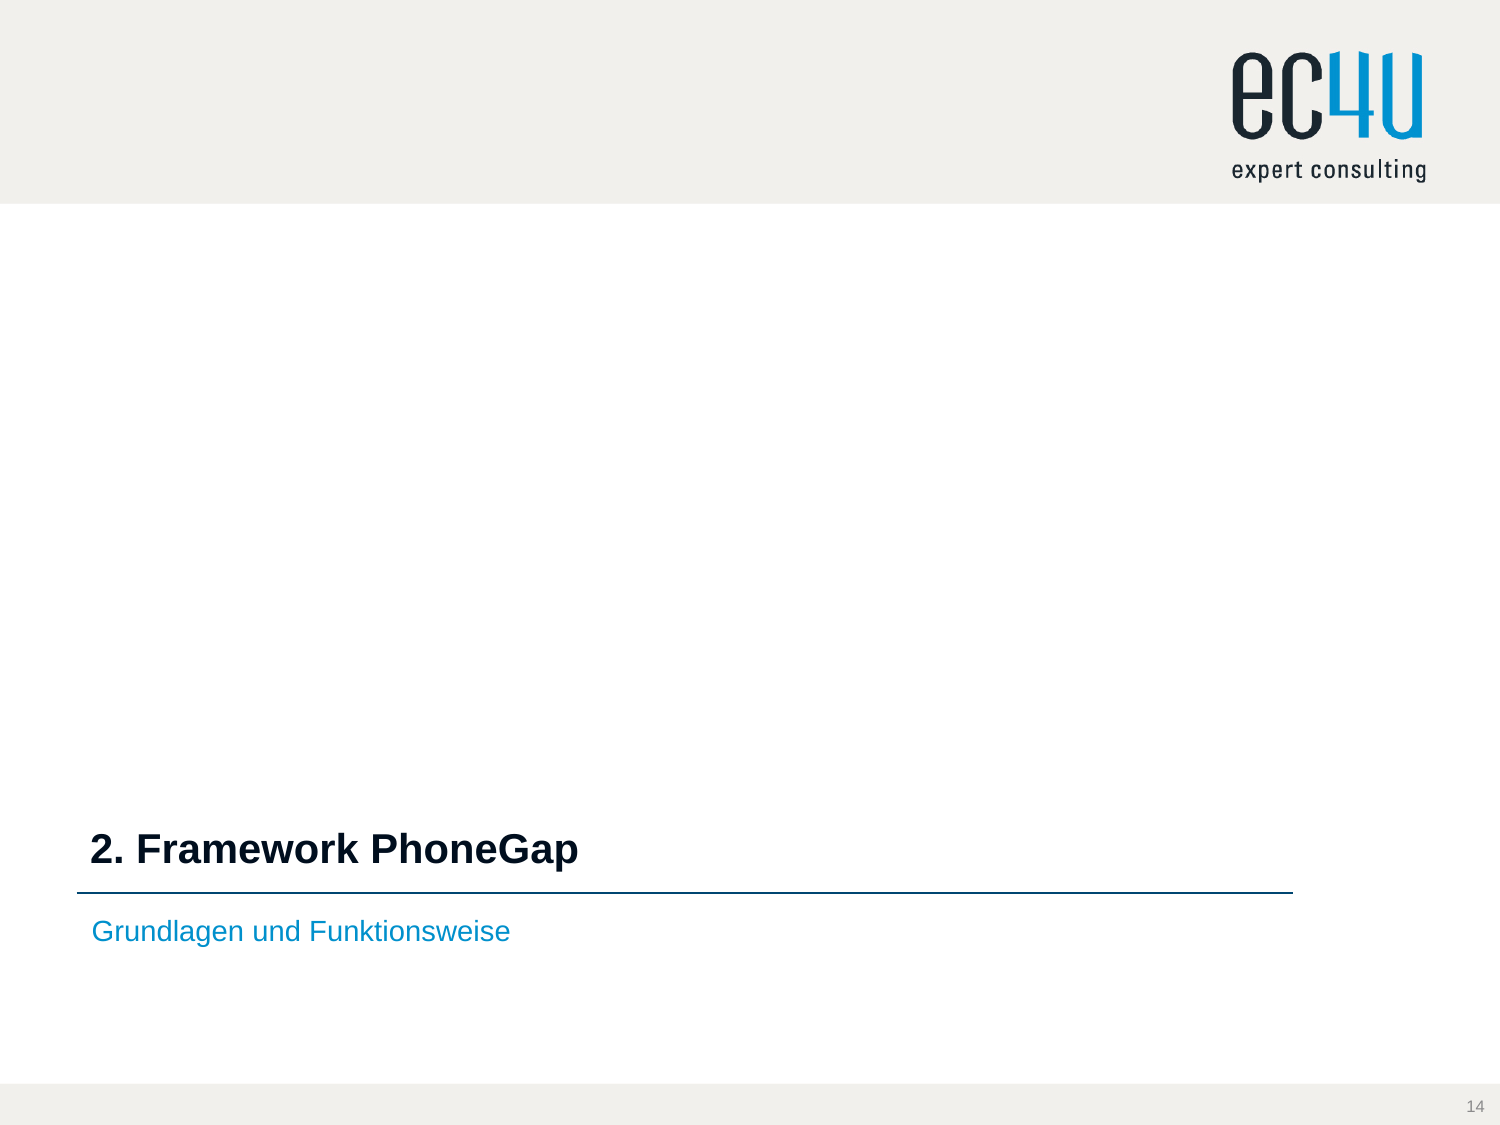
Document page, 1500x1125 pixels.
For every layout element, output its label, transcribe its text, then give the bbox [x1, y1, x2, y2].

subtitle Grundlagen und Funktionsweise [76, 905, 1412, 1071]
slide_number 14 [1149, 1089, 1500, 1122]
title 2. Framework PhoneGap [75, 803, 1412, 890]
picture [0, 0, 1500, 1125]
